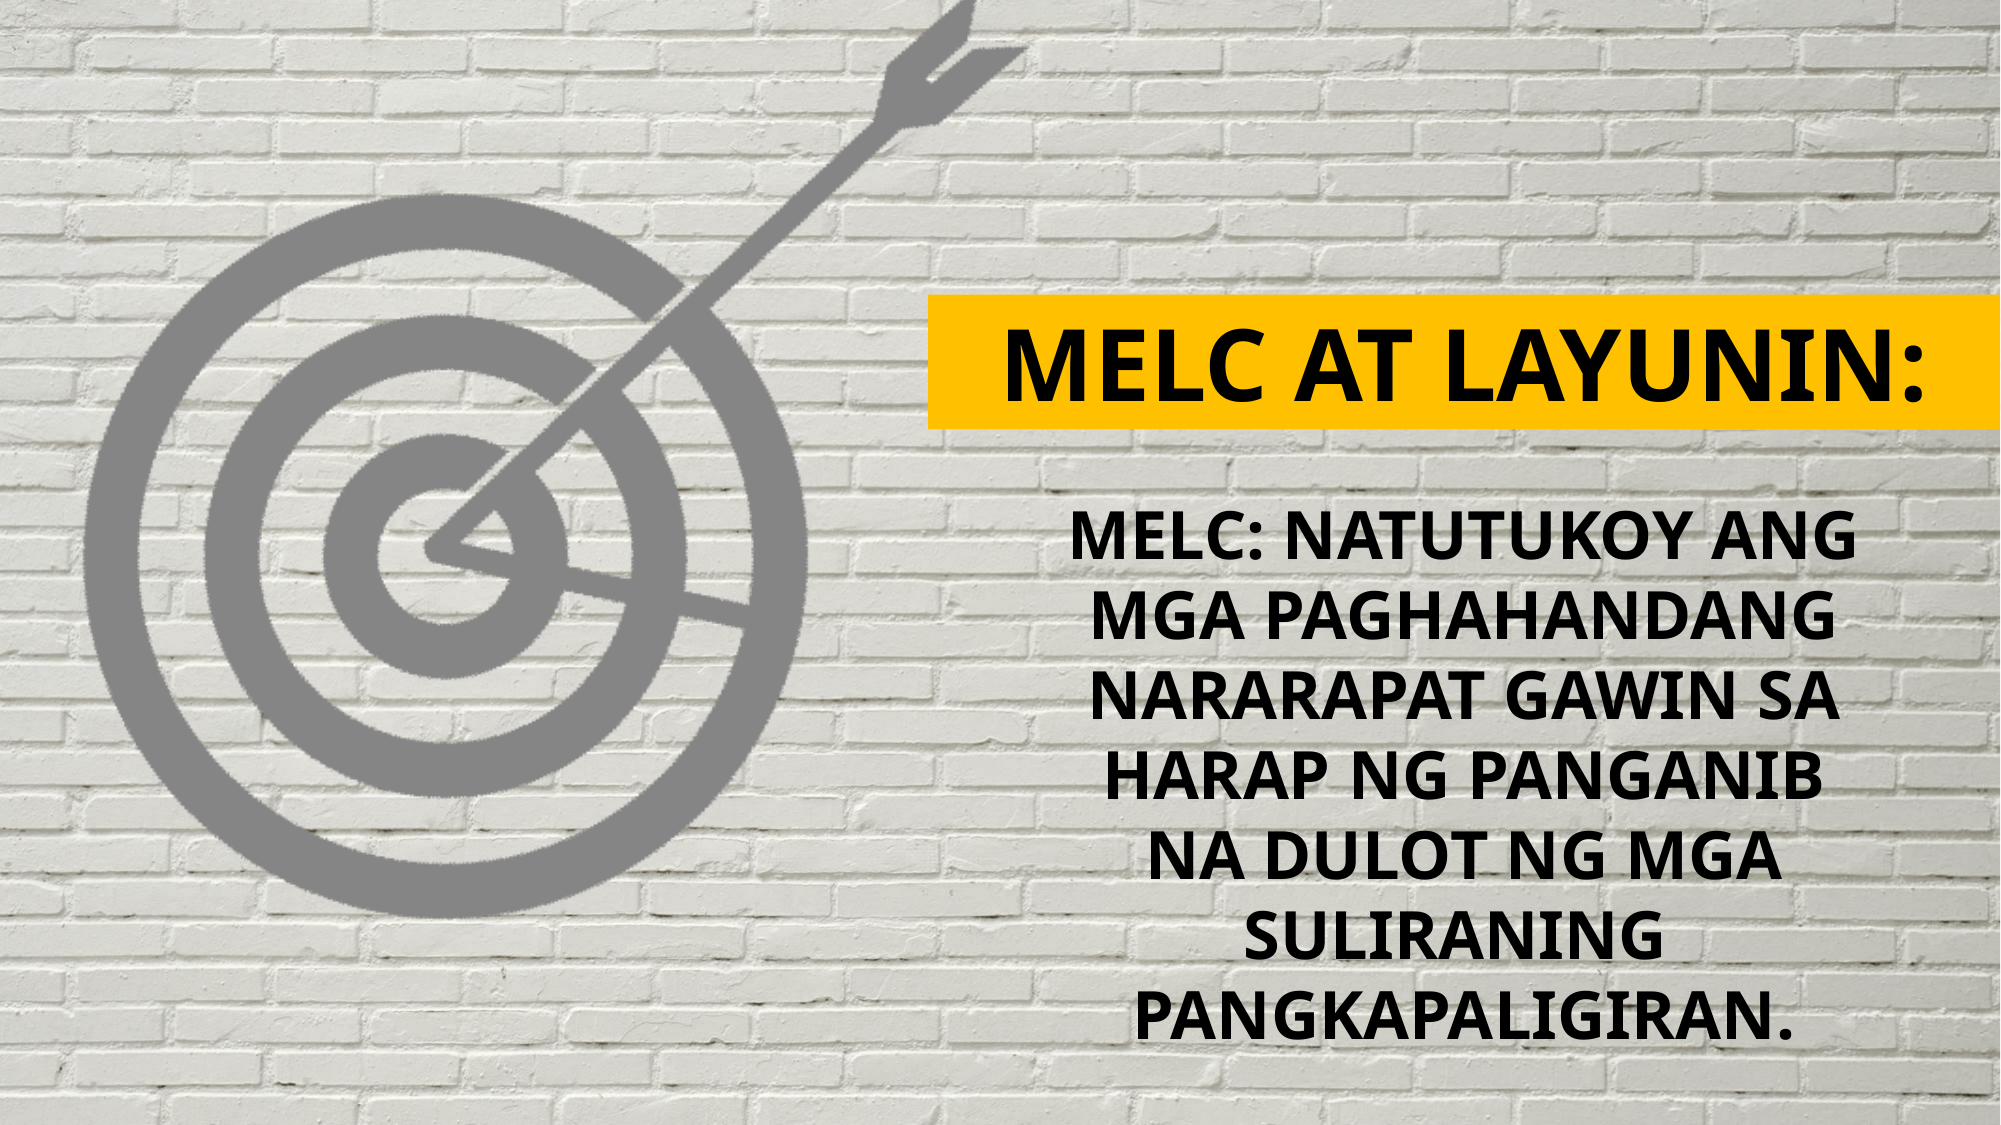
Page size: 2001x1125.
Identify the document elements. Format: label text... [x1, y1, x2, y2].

text_box MELC AT LAYUNIN: [1207, 294, 2000, 430]
text_box MELC: NATUTUKOY ANG MGA PAGHAHANDANG NARARAPAT GAWIN SA HARAP NG PANGANIB NA DULOT NG MGA SULIRANING PANGKAPALIGIRAN. [971, 485, 1957, 1125]
picture [0, 0, 2001, 1125]
